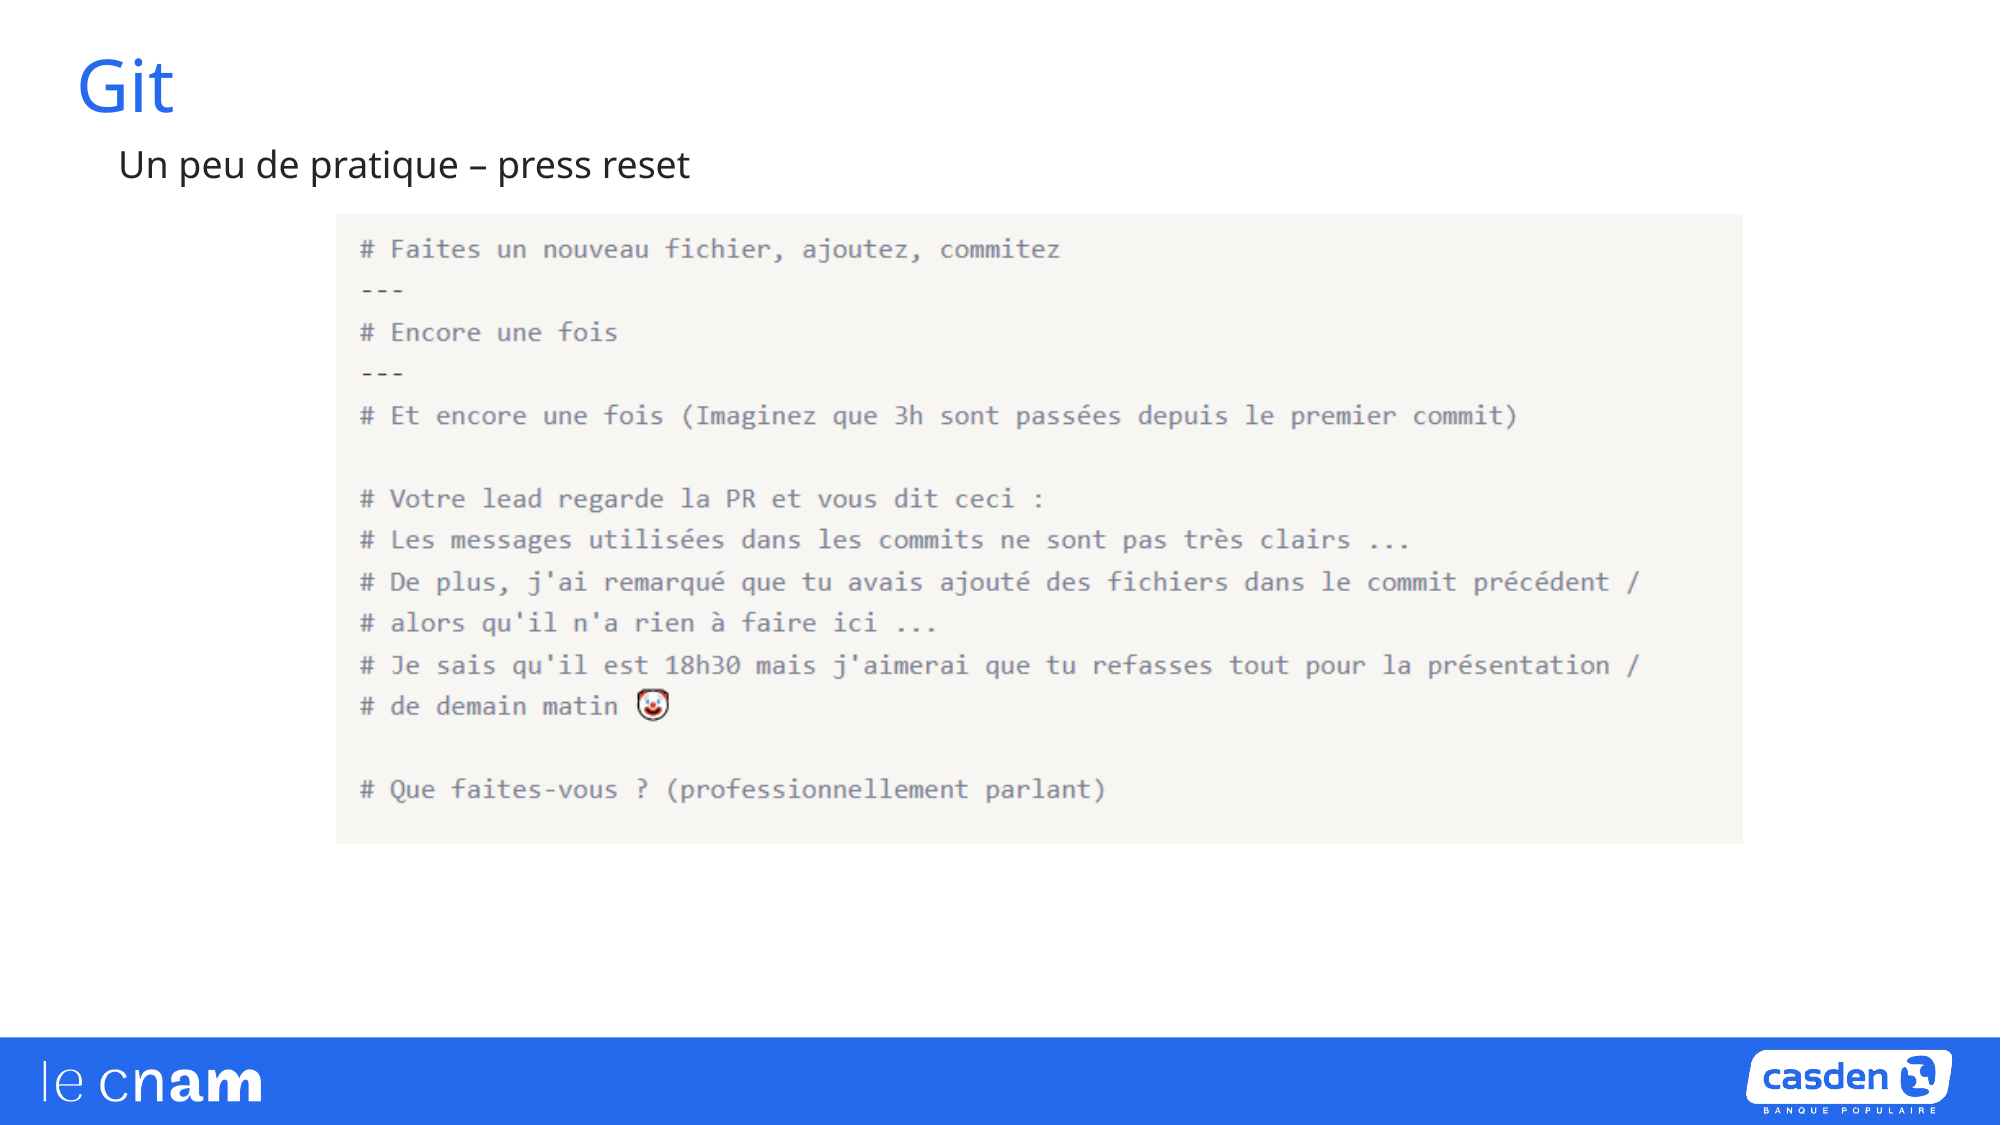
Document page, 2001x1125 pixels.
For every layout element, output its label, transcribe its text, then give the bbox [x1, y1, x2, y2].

picture [42, 1058, 262, 1104]
picture [335, 213, 1744, 845]
text_box Un peu de pratique – press reset [103, 136, 1086, 193]
text_box [0, 1036, 2000, 1125]
picture [1742, 1042, 1958, 1120]
text_box Git [61, 41, 1909, 136]
